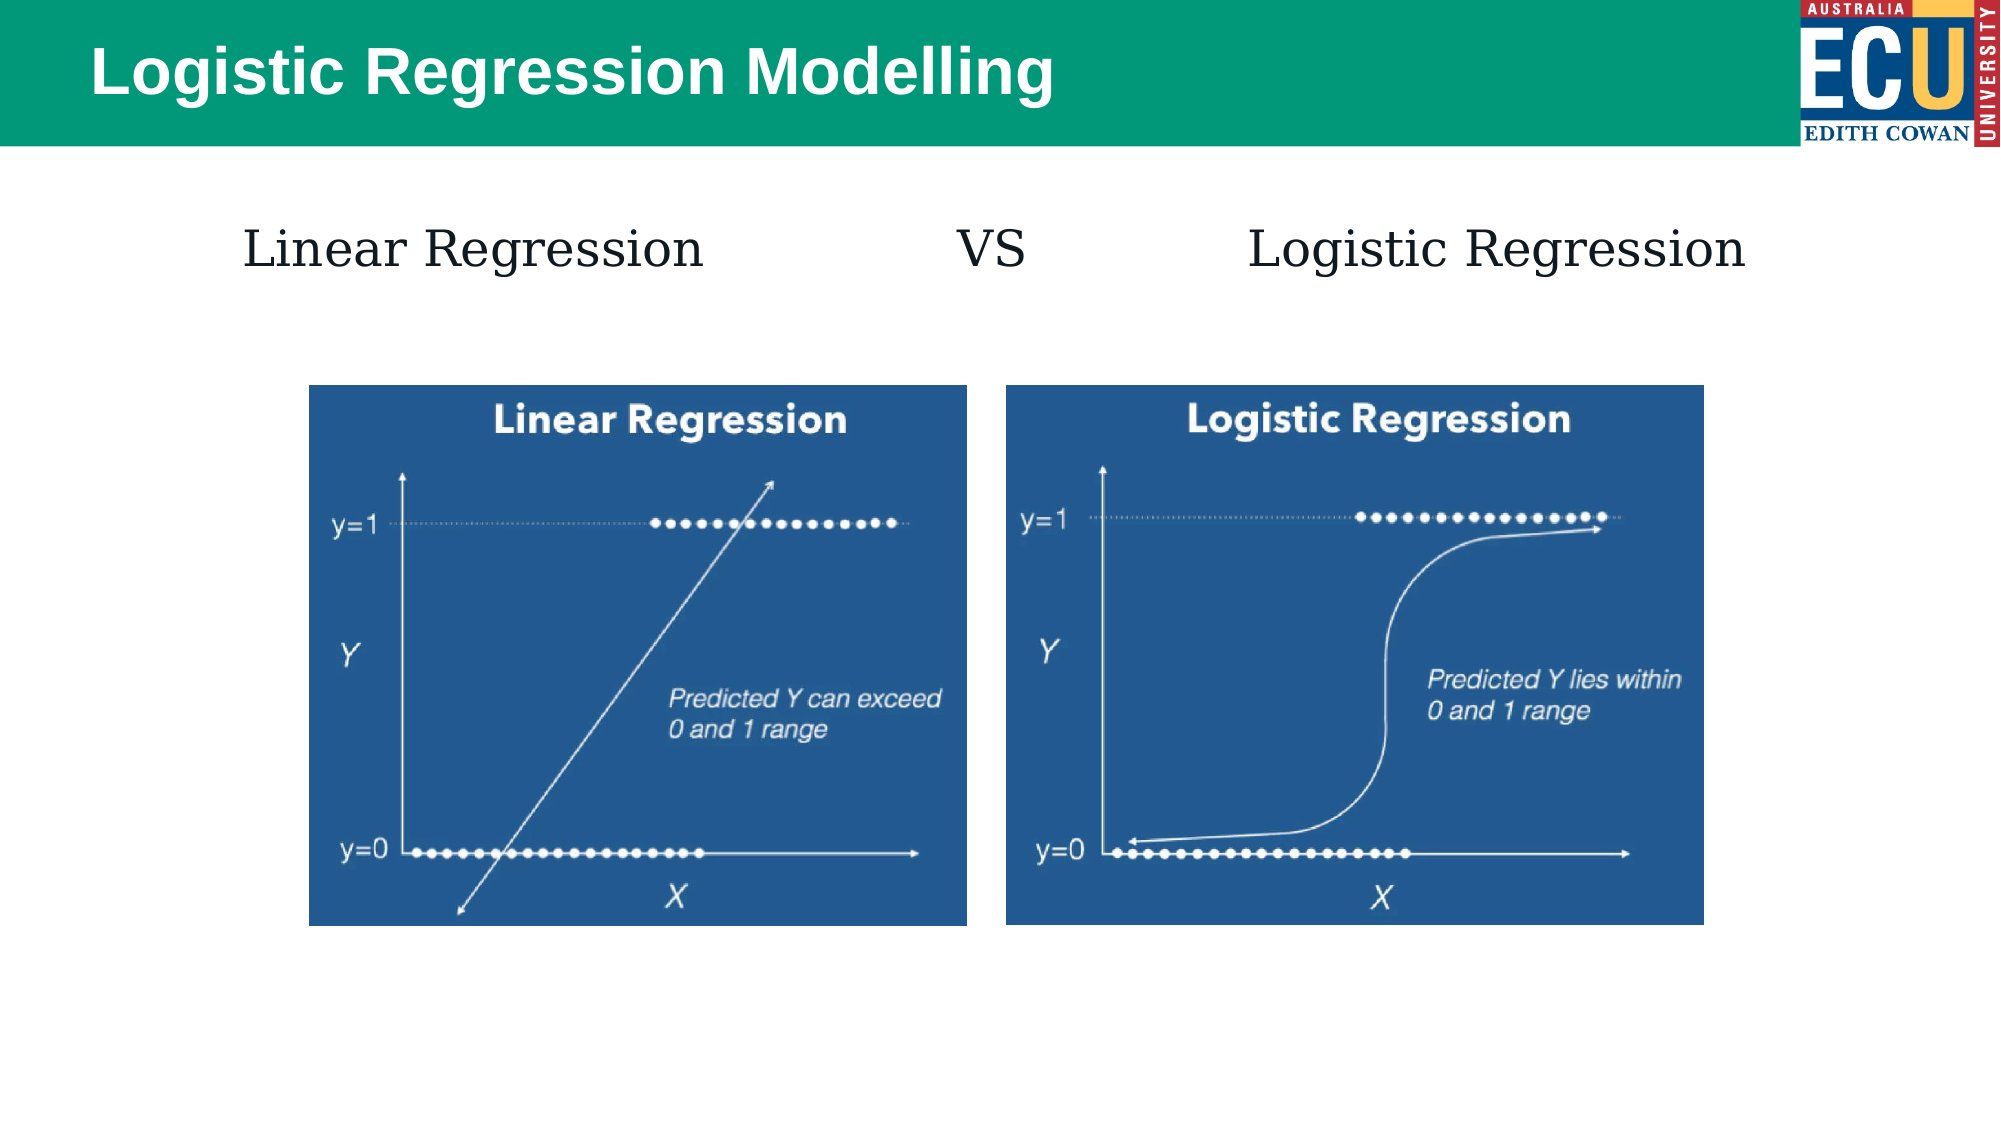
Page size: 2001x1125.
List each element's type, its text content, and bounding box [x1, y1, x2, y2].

list Linear Regression VS Logistic Regression [179, 208, 1798, 1028]
picture [1801, 0, 2000, 147]
title Logistic Regression Modelling [75, 0, 1801, 147]
picture [1006, 385, 1704, 925]
picture [309, 385, 967, 926]
